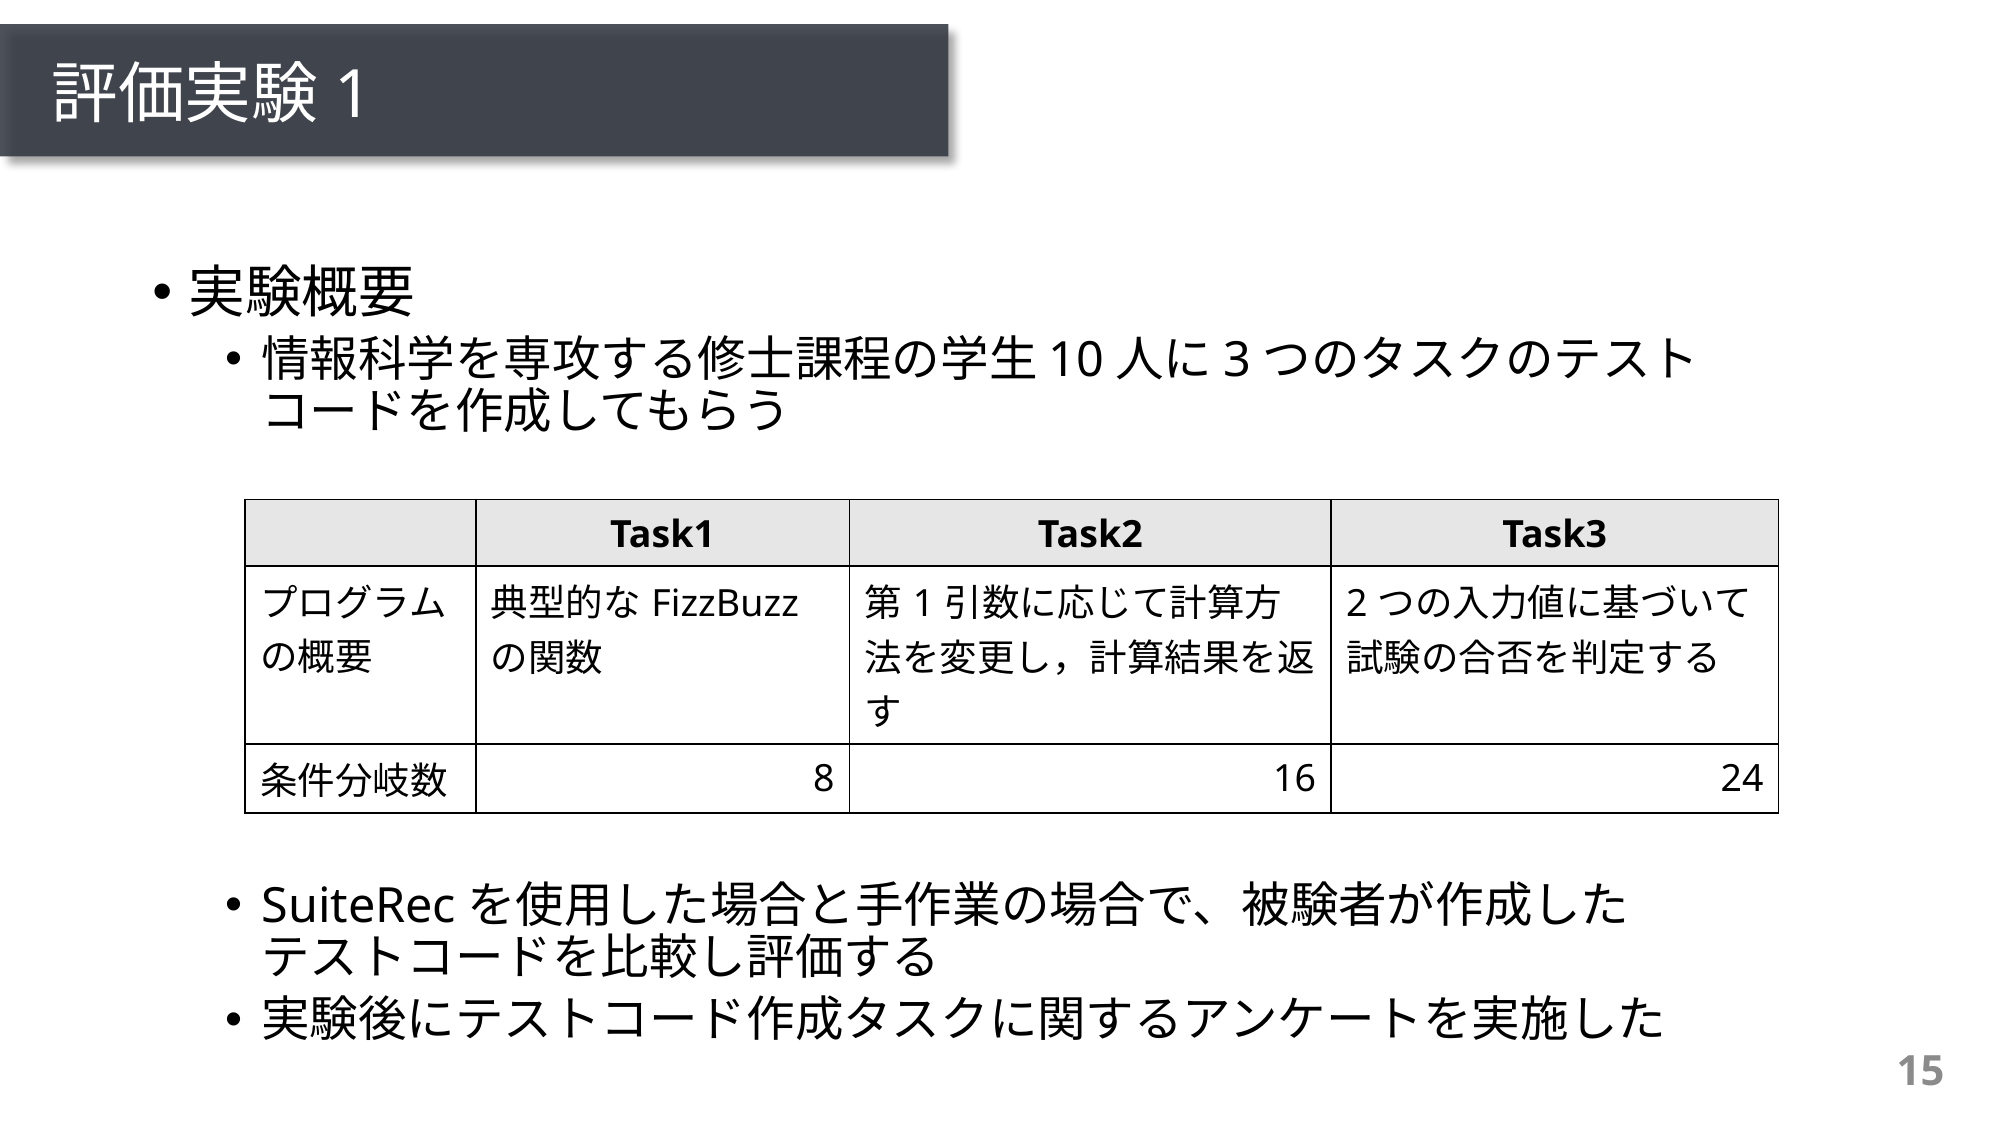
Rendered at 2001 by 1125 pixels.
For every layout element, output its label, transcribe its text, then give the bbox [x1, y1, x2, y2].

table_cell 典型的なFizzBuzzの関数 [477, 567, 849, 743]
table_header Task3 [1332, 500, 1778, 565]
table_header Task2 [850, 500, 1330, 565]
table_cell 2つの入力値に基づいて試験の合否を判定する [1332, 567, 1778, 743]
title 評価実験1 [36, 36, 957, 156]
list 実験概要 情報科学を専攻する修士課程の学生10人に3つのタスクのテスト コードを作成してもらう SuiteRecを使用した場合と手作業の場合で、被験者が作成した テストコードを比較し評価する 実験後にテストコード作成タスクに関するアンケートを実施した [137, 256, 1887, 1060]
table_cell 8 [477, 745, 849, 812]
table_cell 条件分岐数 [246, 745, 475, 812]
table_cell 第1引数に応じて計算方法を変更し，計算結果を返す [850, 567, 1330, 743]
table_cell 16 [850, 745, 1330, 812]
table_cell 24 [1332, 745, 1778, 812]
table_header [246, 500, 475, 565]
table_cell プログラム の概要 [246, 567, 475, 743]
table_header Task1 [477, 500, 849, 565]
